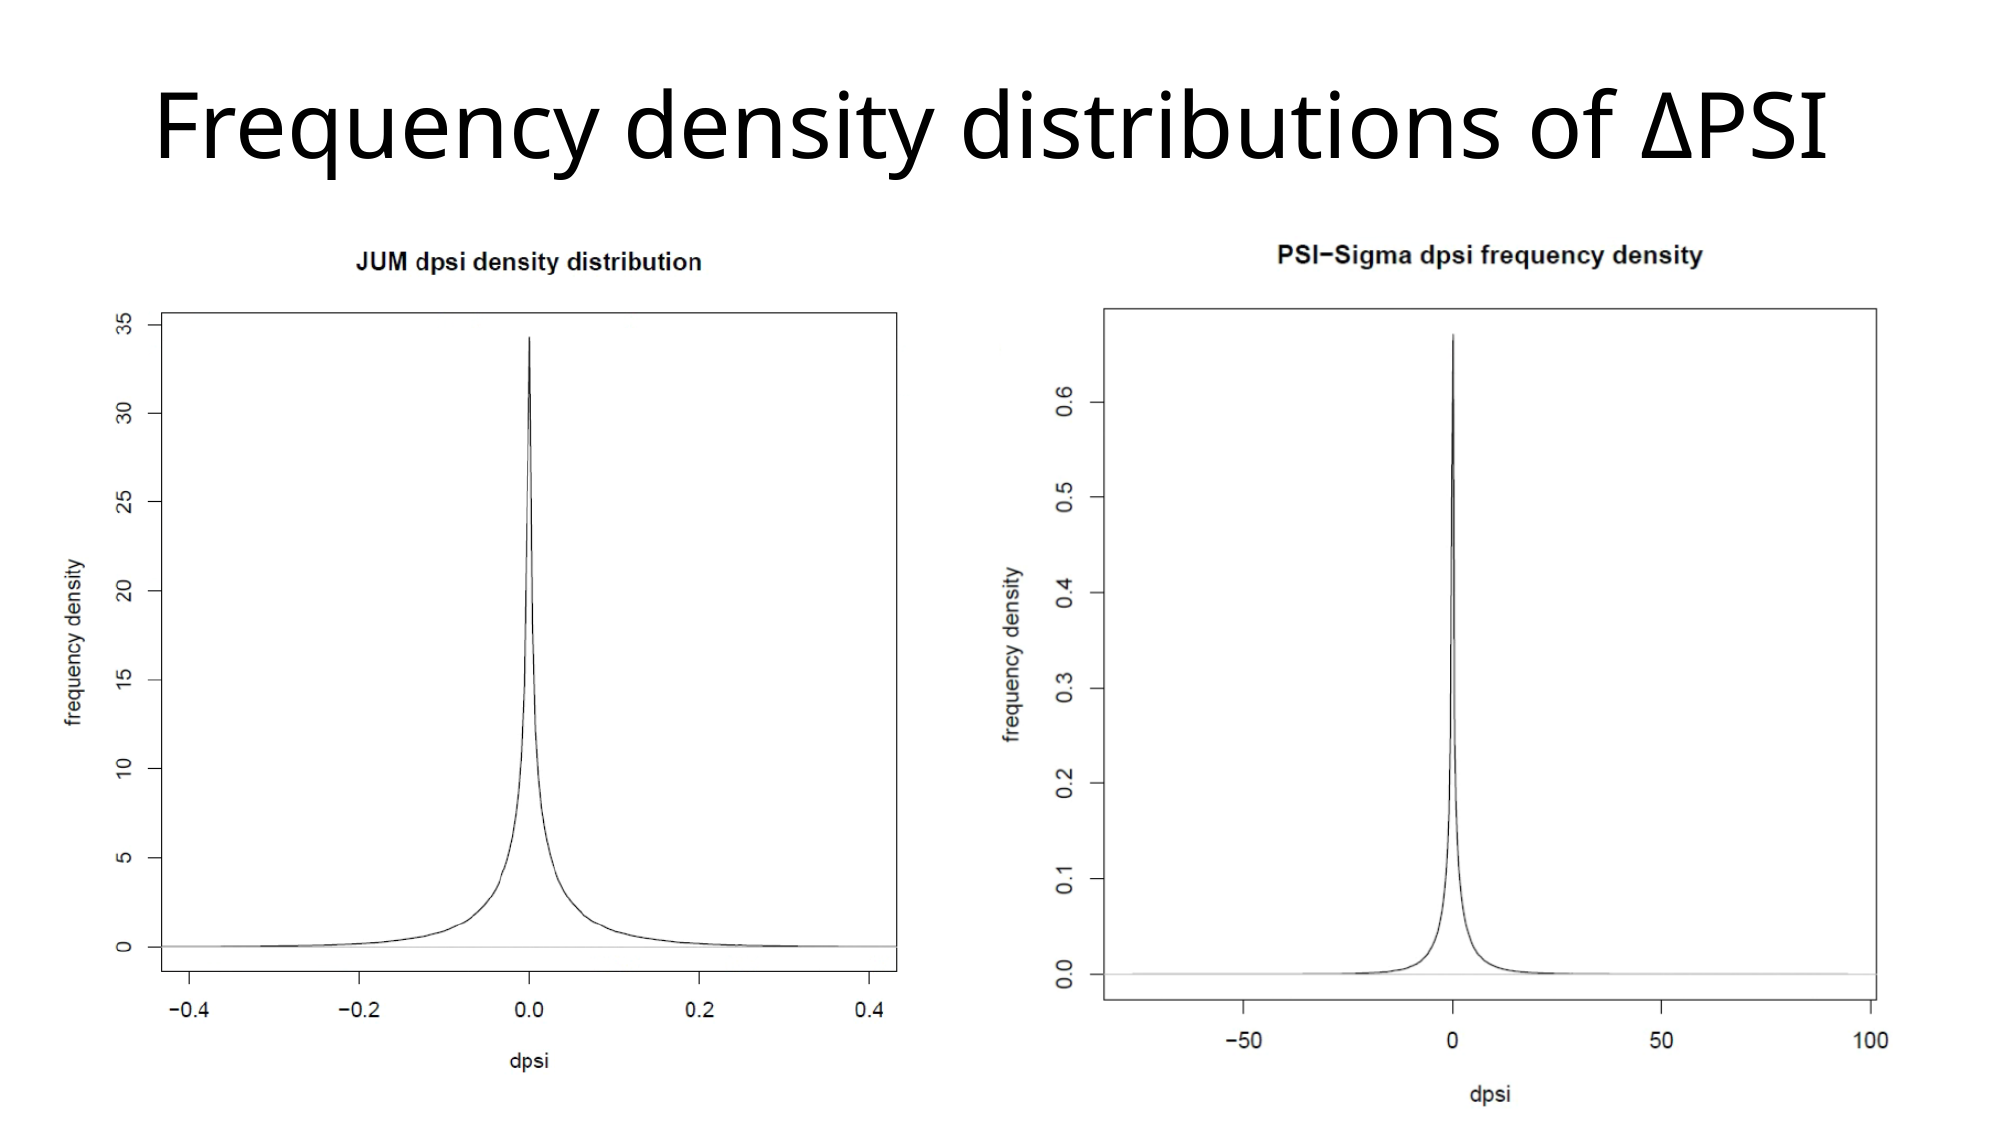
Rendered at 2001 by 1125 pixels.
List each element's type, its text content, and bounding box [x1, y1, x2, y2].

picture [999, 236, 1897, 1115]
picture [63, 246, 910, 1087]
title Frequency density distributions of ΔPSI [137, 66, 1863, 191]
